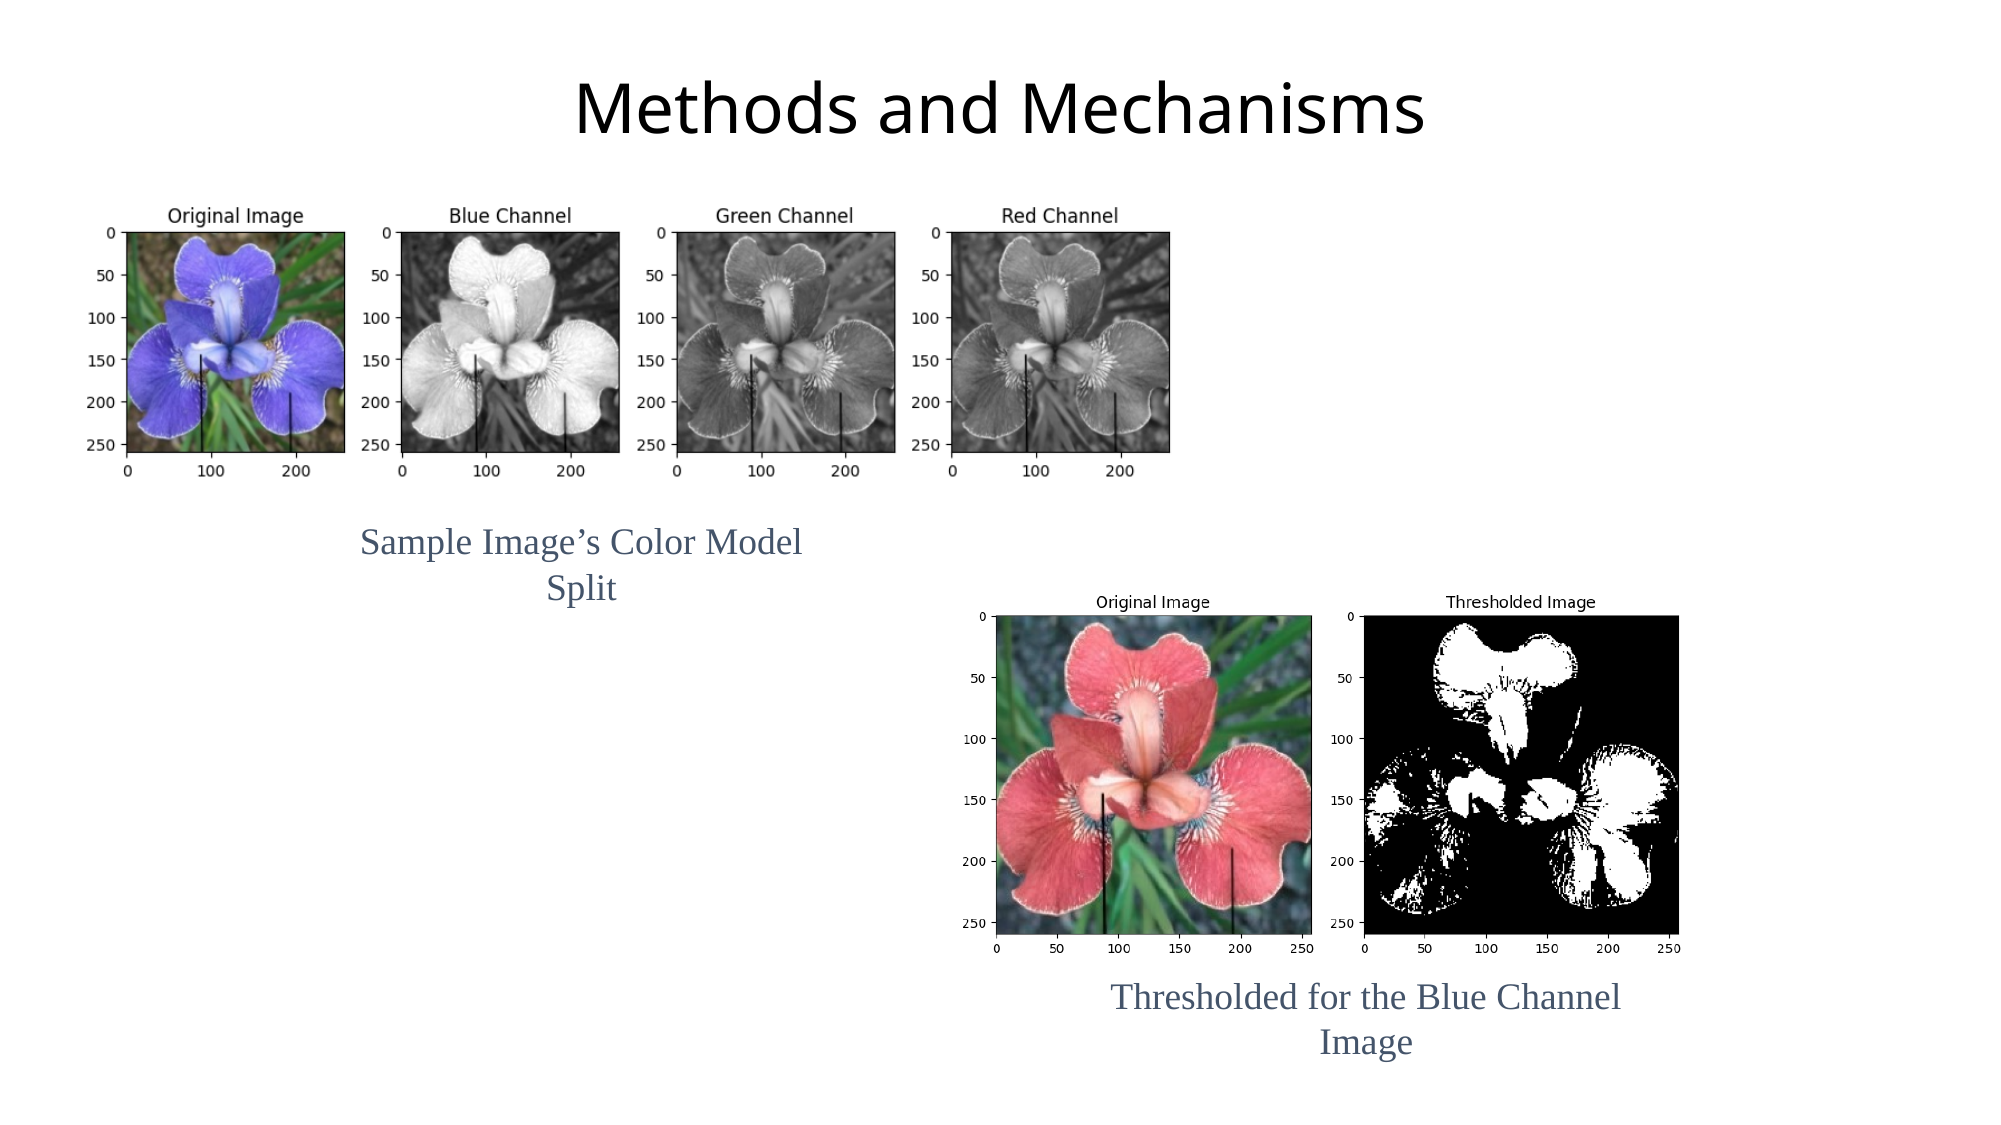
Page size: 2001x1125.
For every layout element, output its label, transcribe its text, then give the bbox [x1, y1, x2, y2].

title Methods and Mechanisms [531, 58, 1469, 165]
picture [952, 585, 1690, 965]
text_box Thresholded for the Blue Channel Image [1095, 965, 1638, 1070]
picture [75, 196, 1179, 490]
text_box Sample Image’s Color Model Split [310, 510, 853, 615]
